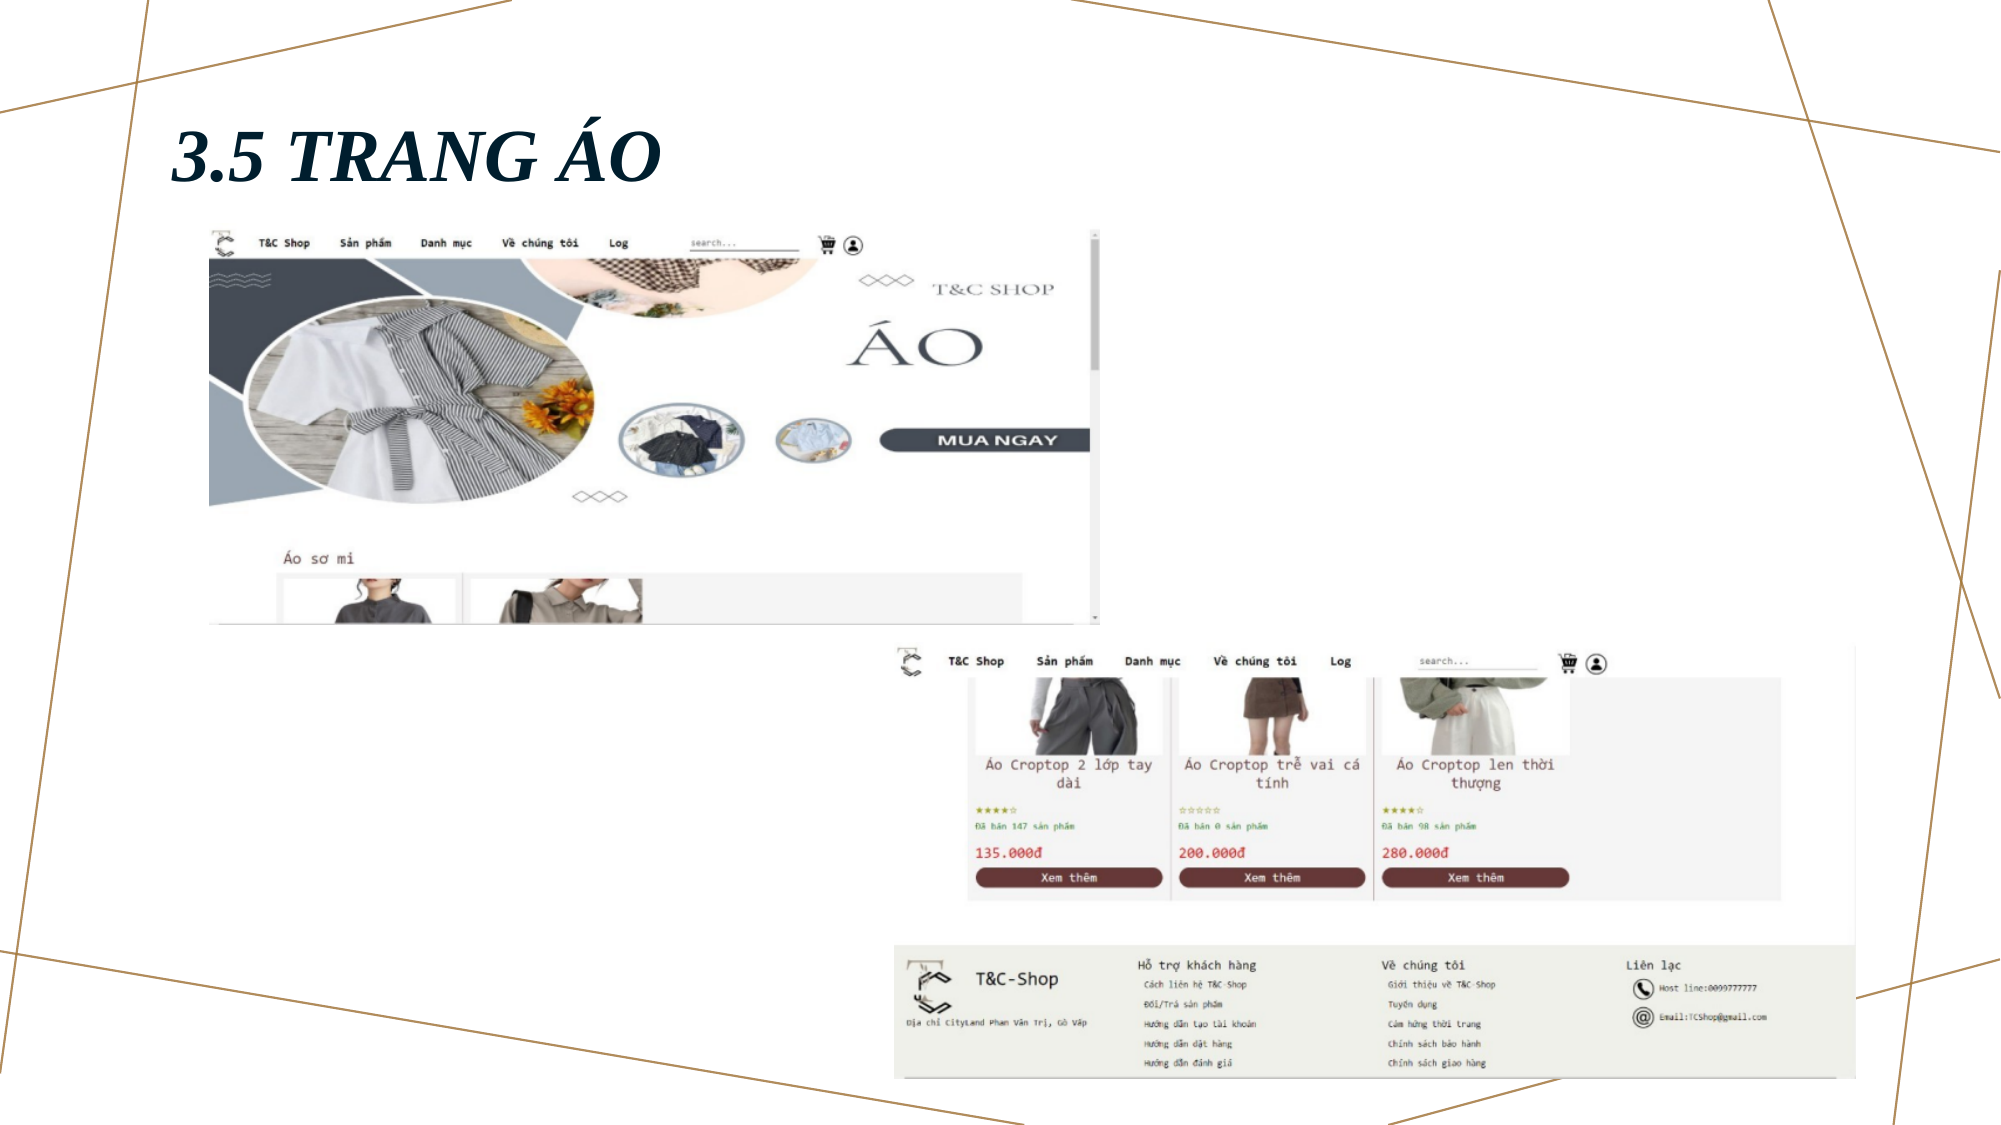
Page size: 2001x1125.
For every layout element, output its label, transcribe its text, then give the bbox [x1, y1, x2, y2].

picture [209, 223, 1100, 625]
picture [894, 642, 1856, 1079]
text_box 3.5 trang áo [157, 88, 940, 206]
